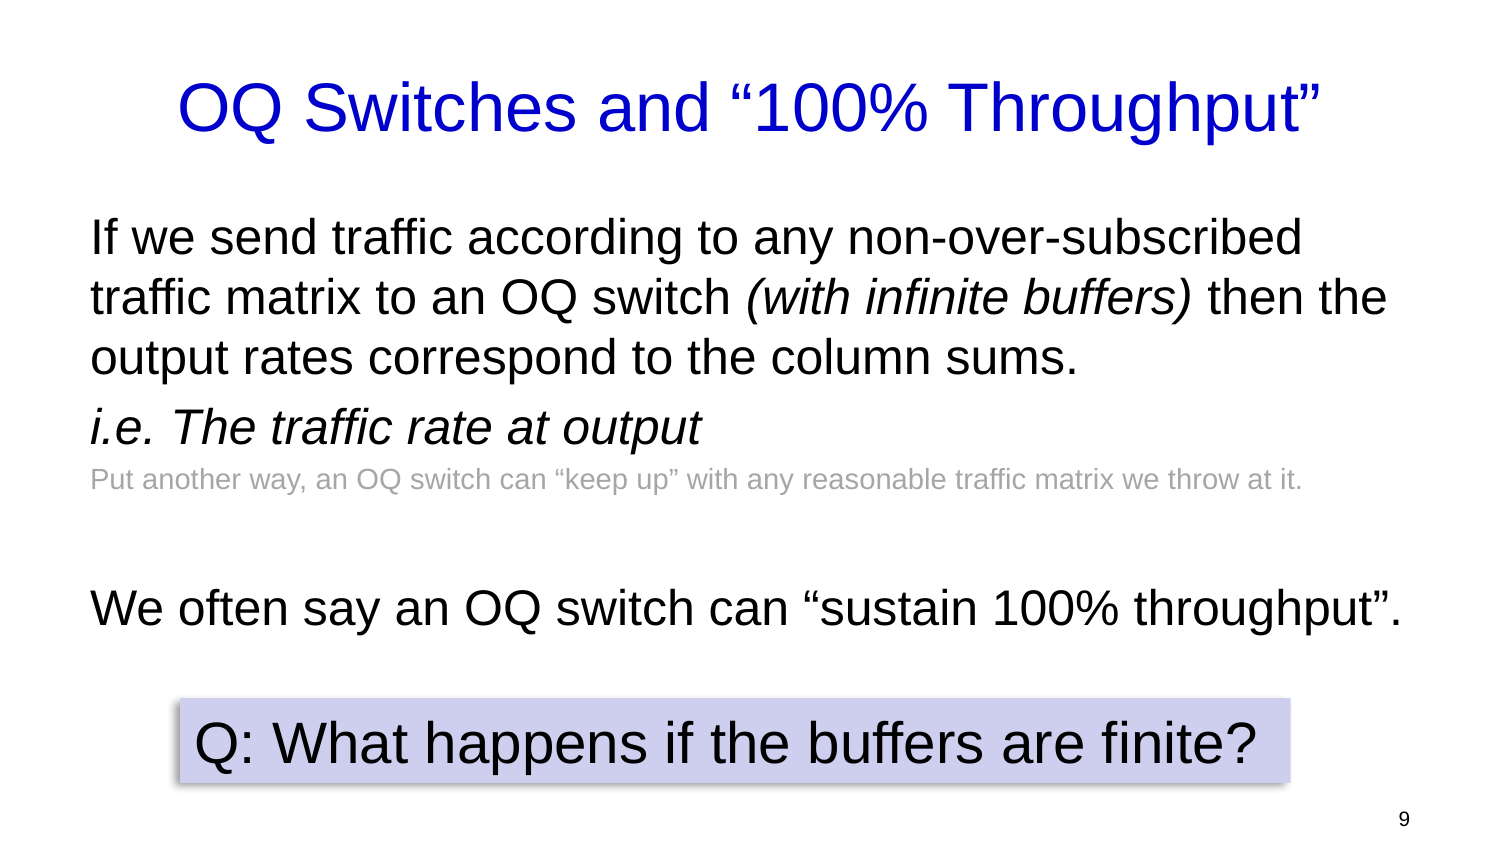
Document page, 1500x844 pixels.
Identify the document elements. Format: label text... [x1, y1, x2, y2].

slide_number 9 [1074, 797, 1426, 844]
text_box Q: What happens if the buffers are finite? [180, 698, 1291, 783]
title OQ Switches and “100% Throughput” [75, 33, 1425, 175]
